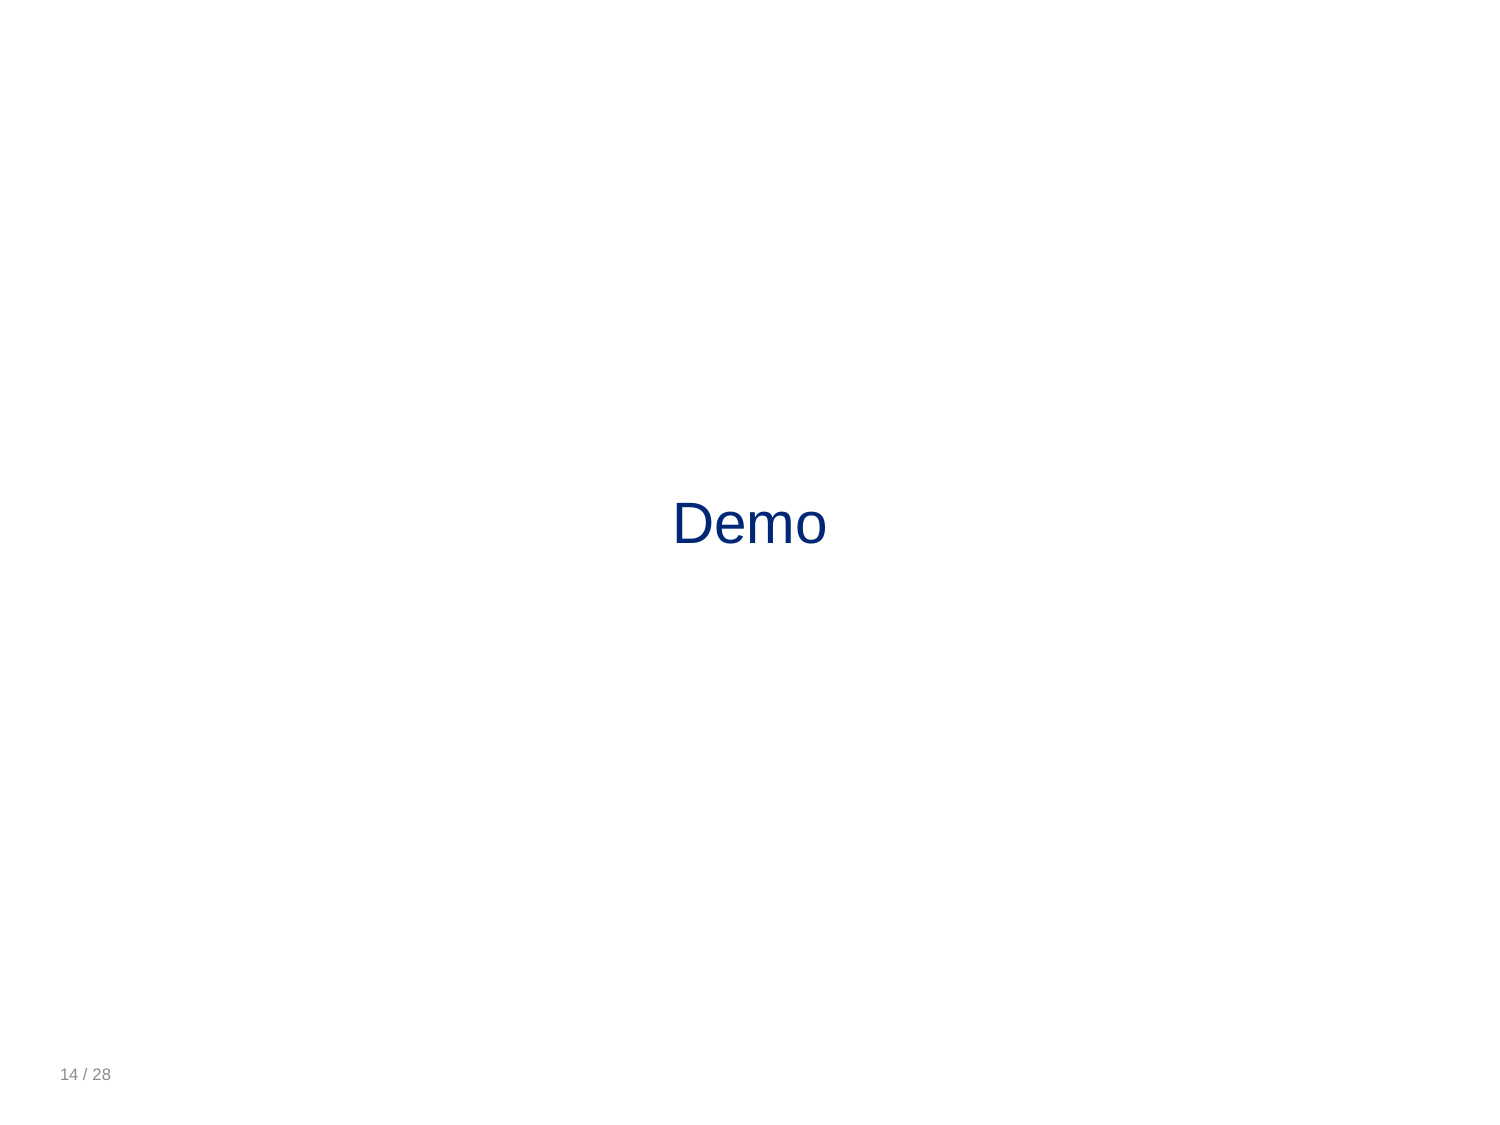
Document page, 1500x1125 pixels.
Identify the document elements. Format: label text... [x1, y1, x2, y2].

title Demo [619, 485, 881, 563]
